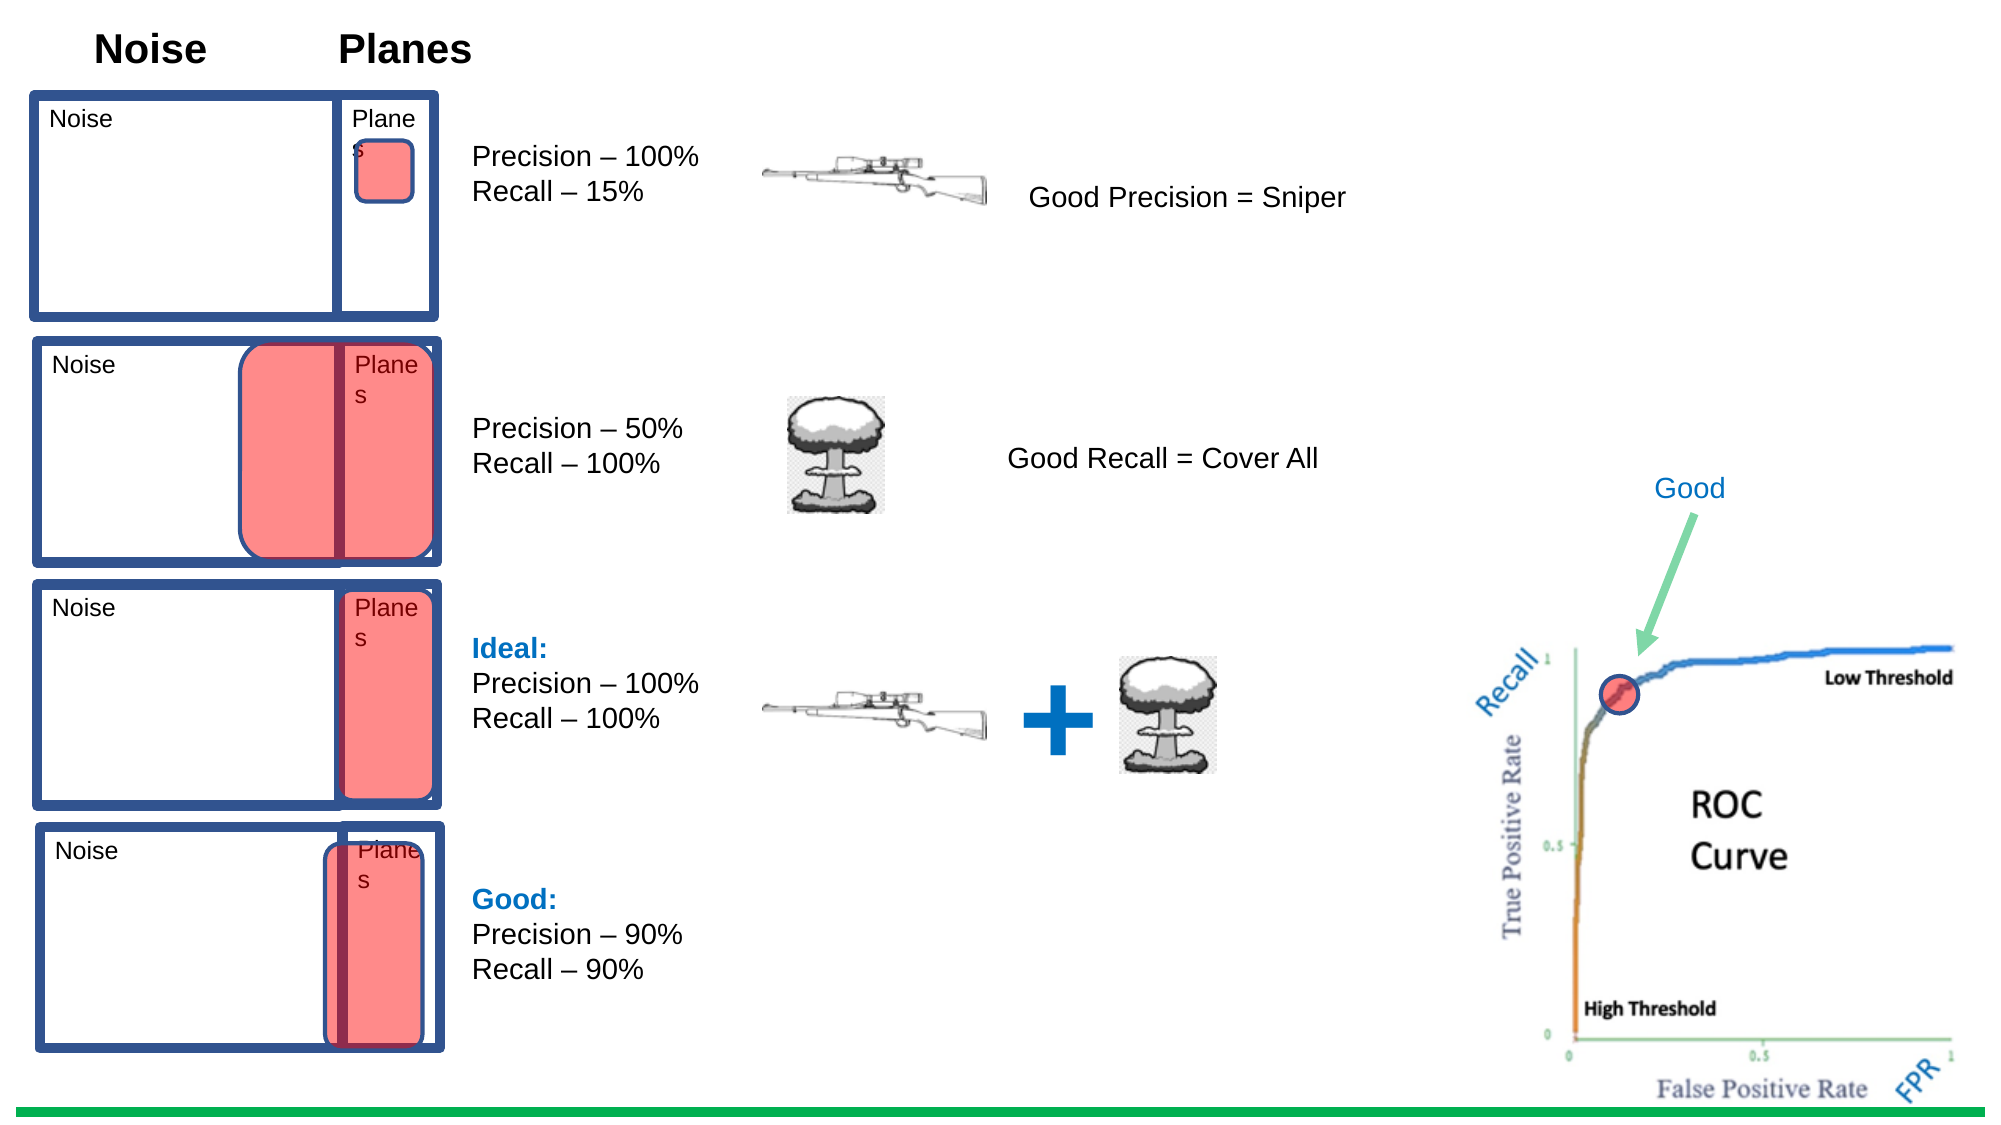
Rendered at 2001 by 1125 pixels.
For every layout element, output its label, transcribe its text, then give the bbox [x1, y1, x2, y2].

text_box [39, 826, 441, 1049]
text_box Noise [78, 13, 267, 79]
text_box Precision – 50% Recall – 100% [457, 402, 746, 487]
text_box Precision – 100% Recall – 15% [456, 129, 746, 215]
text_box Good Recall = Cover All [992, 431, 1446, 482]
picture [762, 137, 987, 236]
text_box + [1003, 621, 1133, 802]
picture [762, 673, 987, 772]
text_box Ideal: Precision – 100% Recall – 100% [456, 621, 746, 742]
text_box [33, 94, 435, 317]
text_box Good: Precision – 90% Recall – 90% [456, 873, 746, 994]
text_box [36, 583, 438, 806]
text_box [36, 340, 438, 563]
picture [786, 396, 885, 514]
text_box Planes [323, 13, 512, 79]
picture [1119, 655, 1218, 774]
picture [1466, 630, 1961, 1111]
text_box Good Precision = Sniper [1013, 171, 1467, 221]
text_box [1637, 513, 1695, 657]
text_box Good [1639, 461, 1788, 512]
